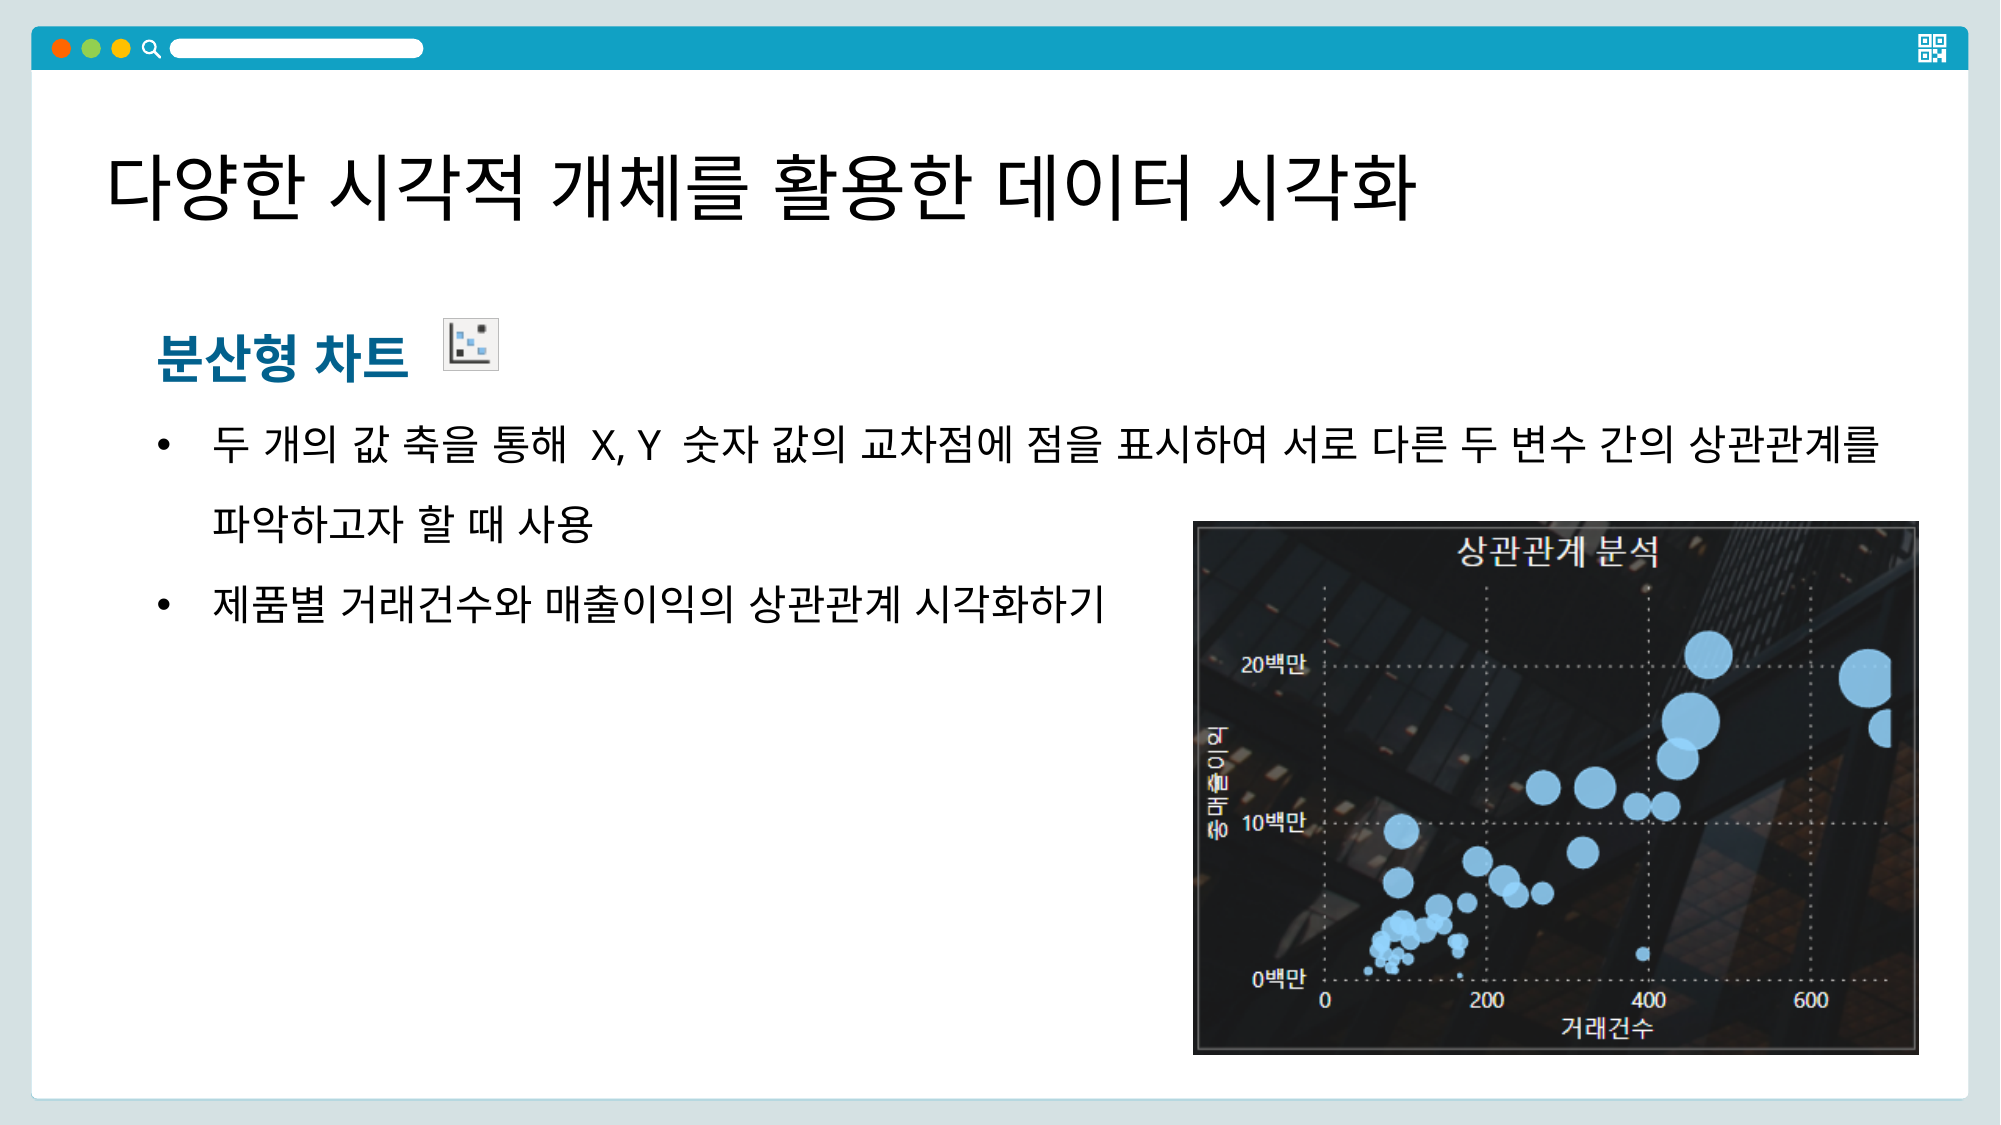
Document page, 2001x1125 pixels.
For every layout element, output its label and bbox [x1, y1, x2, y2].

text_box [31, 26, 1969, 1099]
picture [443, 318, 499, 371]
picture [1193, 521, 1919, 1055]
